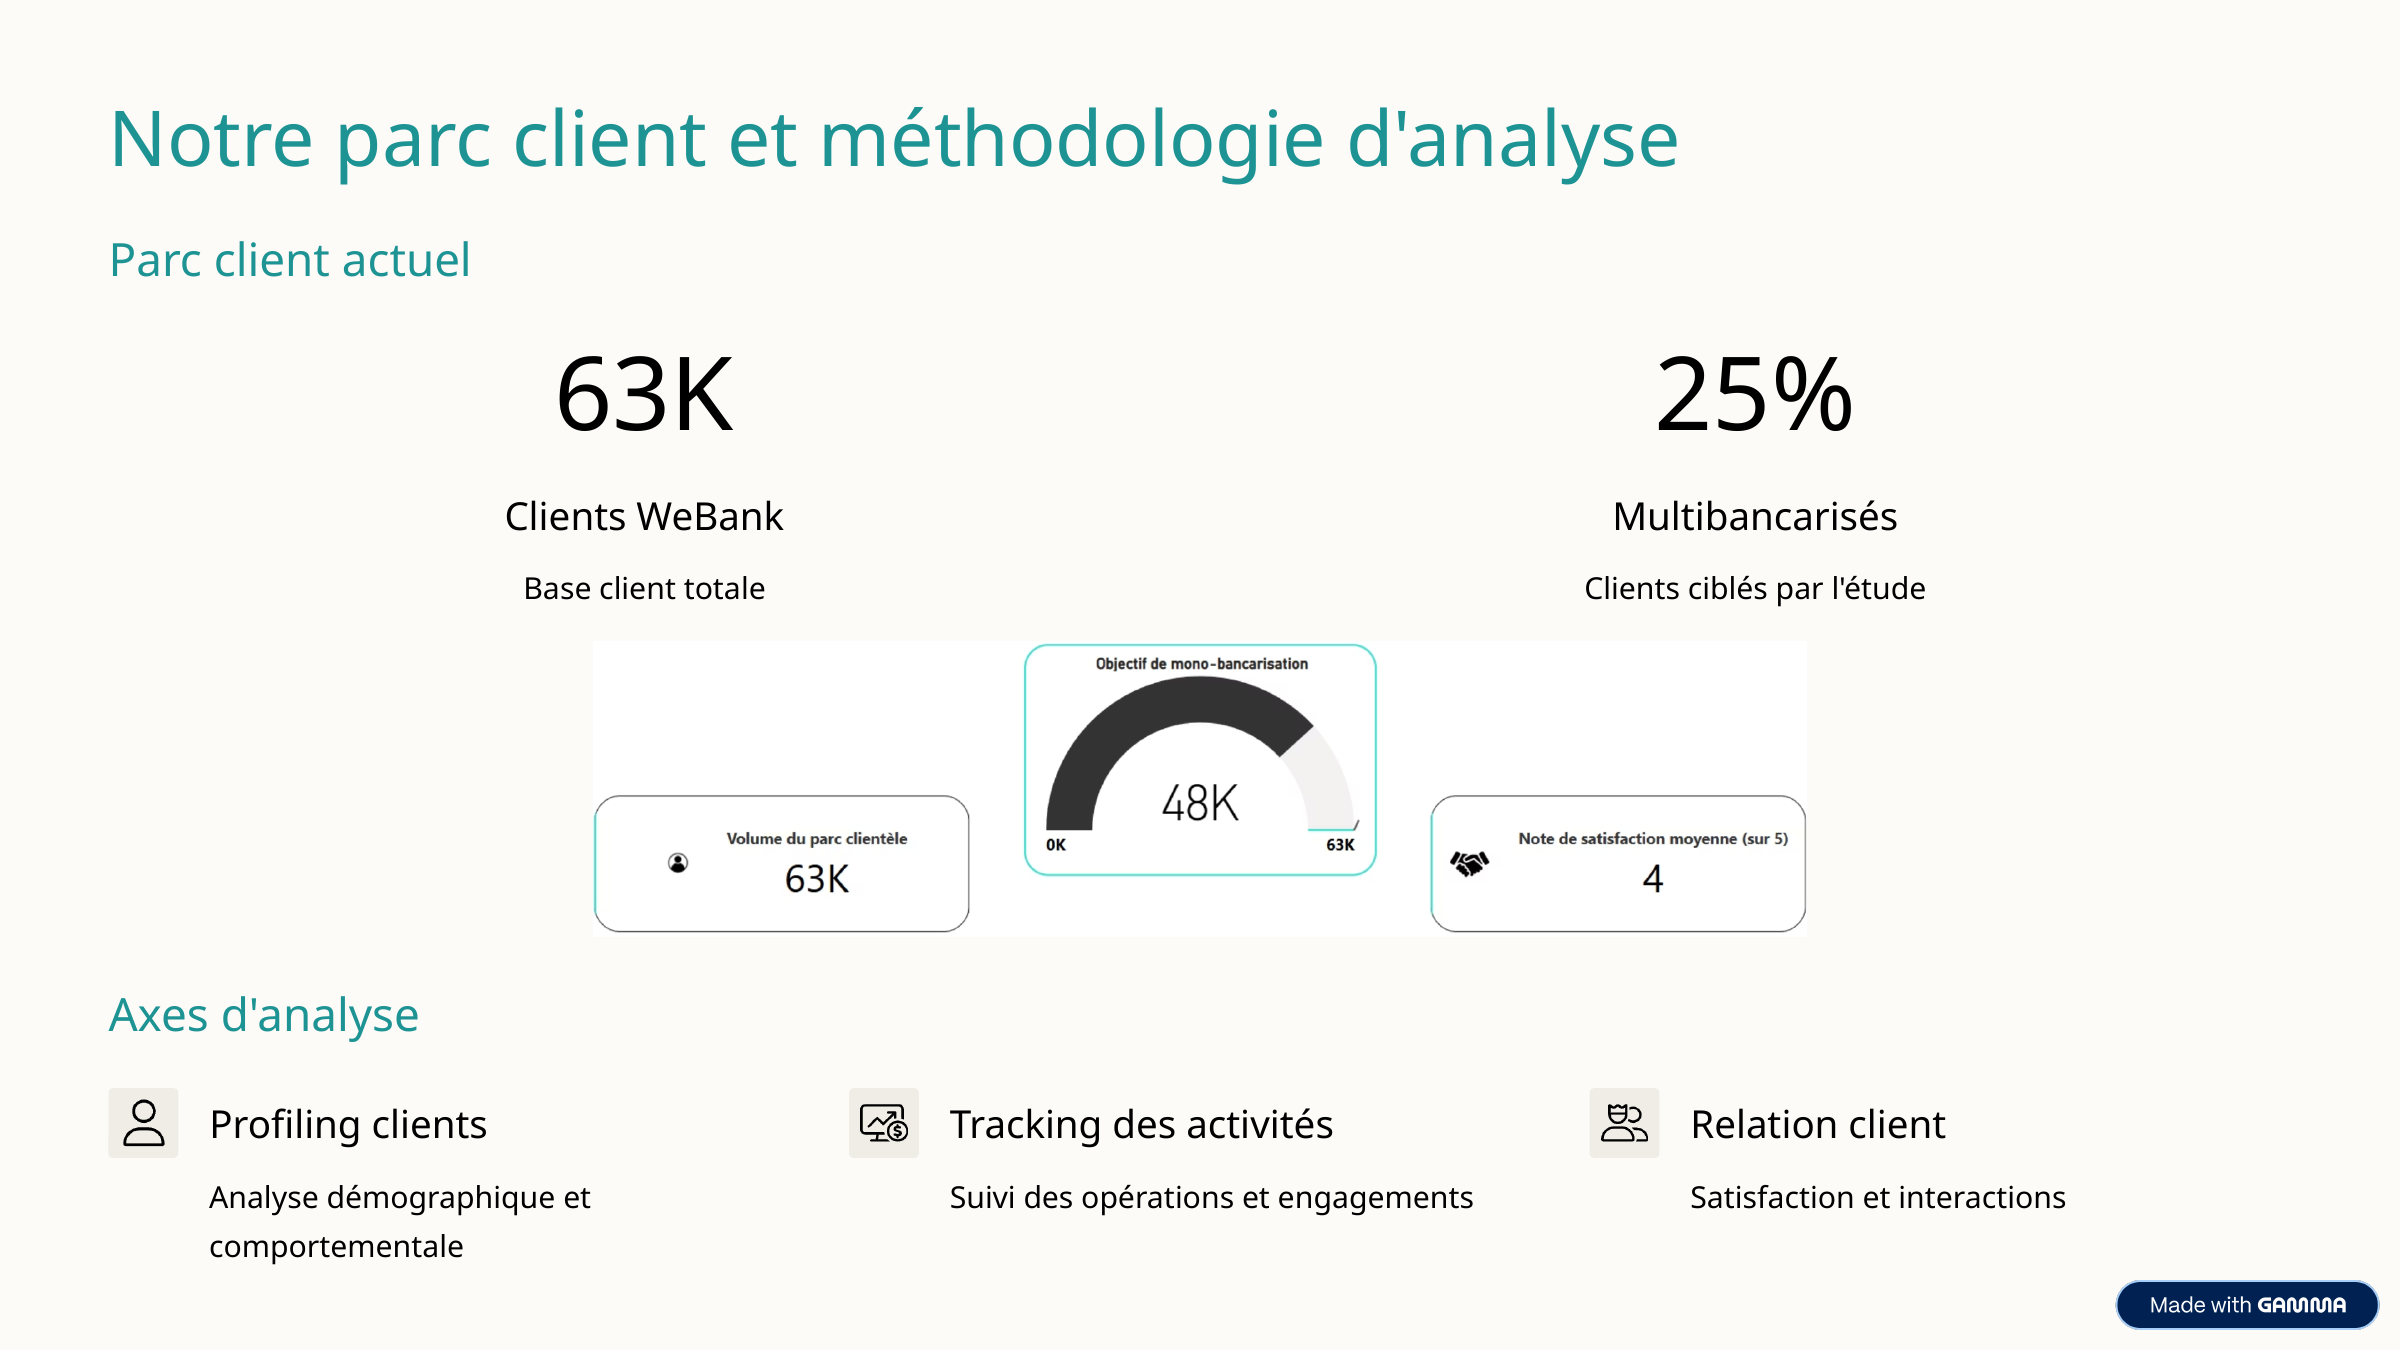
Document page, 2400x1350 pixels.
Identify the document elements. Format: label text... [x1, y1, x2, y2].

text_box Parc client actuel [108, 228, 574, 287]
text_box Suivi des opérations et engagements [949, 1165, 1551, 1216]
picture [860, 1093, 908, 1152]
text_box Clients ciblés par l'étude [1219, 556, 2292, 607]
text_box [108, 1088, 179, 1158]
text_box Clients WeBank [450, 489, 839, 539]
text_box [849, 1088, 919, 1158]
text_box 25% [1219, 348, 2292, 452]
picture [2106, 1271, 2389, 1339]
picture [1601, 1093, 1648, 1152]
text_box Multibancarisés [1561, 489, 1950, 539]
text_box Notre parc client et méthodologie d'analyse [108, 85, 1602, 183]
text_box Satisfaction et interactions [1690, 1165, 2292, 1216]
text_box Profiling clients [209, 1098, 597, 1148]
text_box Tracking des activités [949, 1098, 1338, 1148]
text_box [1589, 1088, 1660, 1158]
text_box Relation client [1690, 1098, 2078, 1148]
picture [120, 1093, 167, 1152]
text_box 63K [108, 348, 1181, 452]
text_box Axes d'analyse [108, 983, 574, 1042]
picture [593, 641, 1807, 937]
text_box Base client totale [108, 556, 1181, 607]
text_box Analyse démographique et comportementale [209, 1165, 811, 1265]
